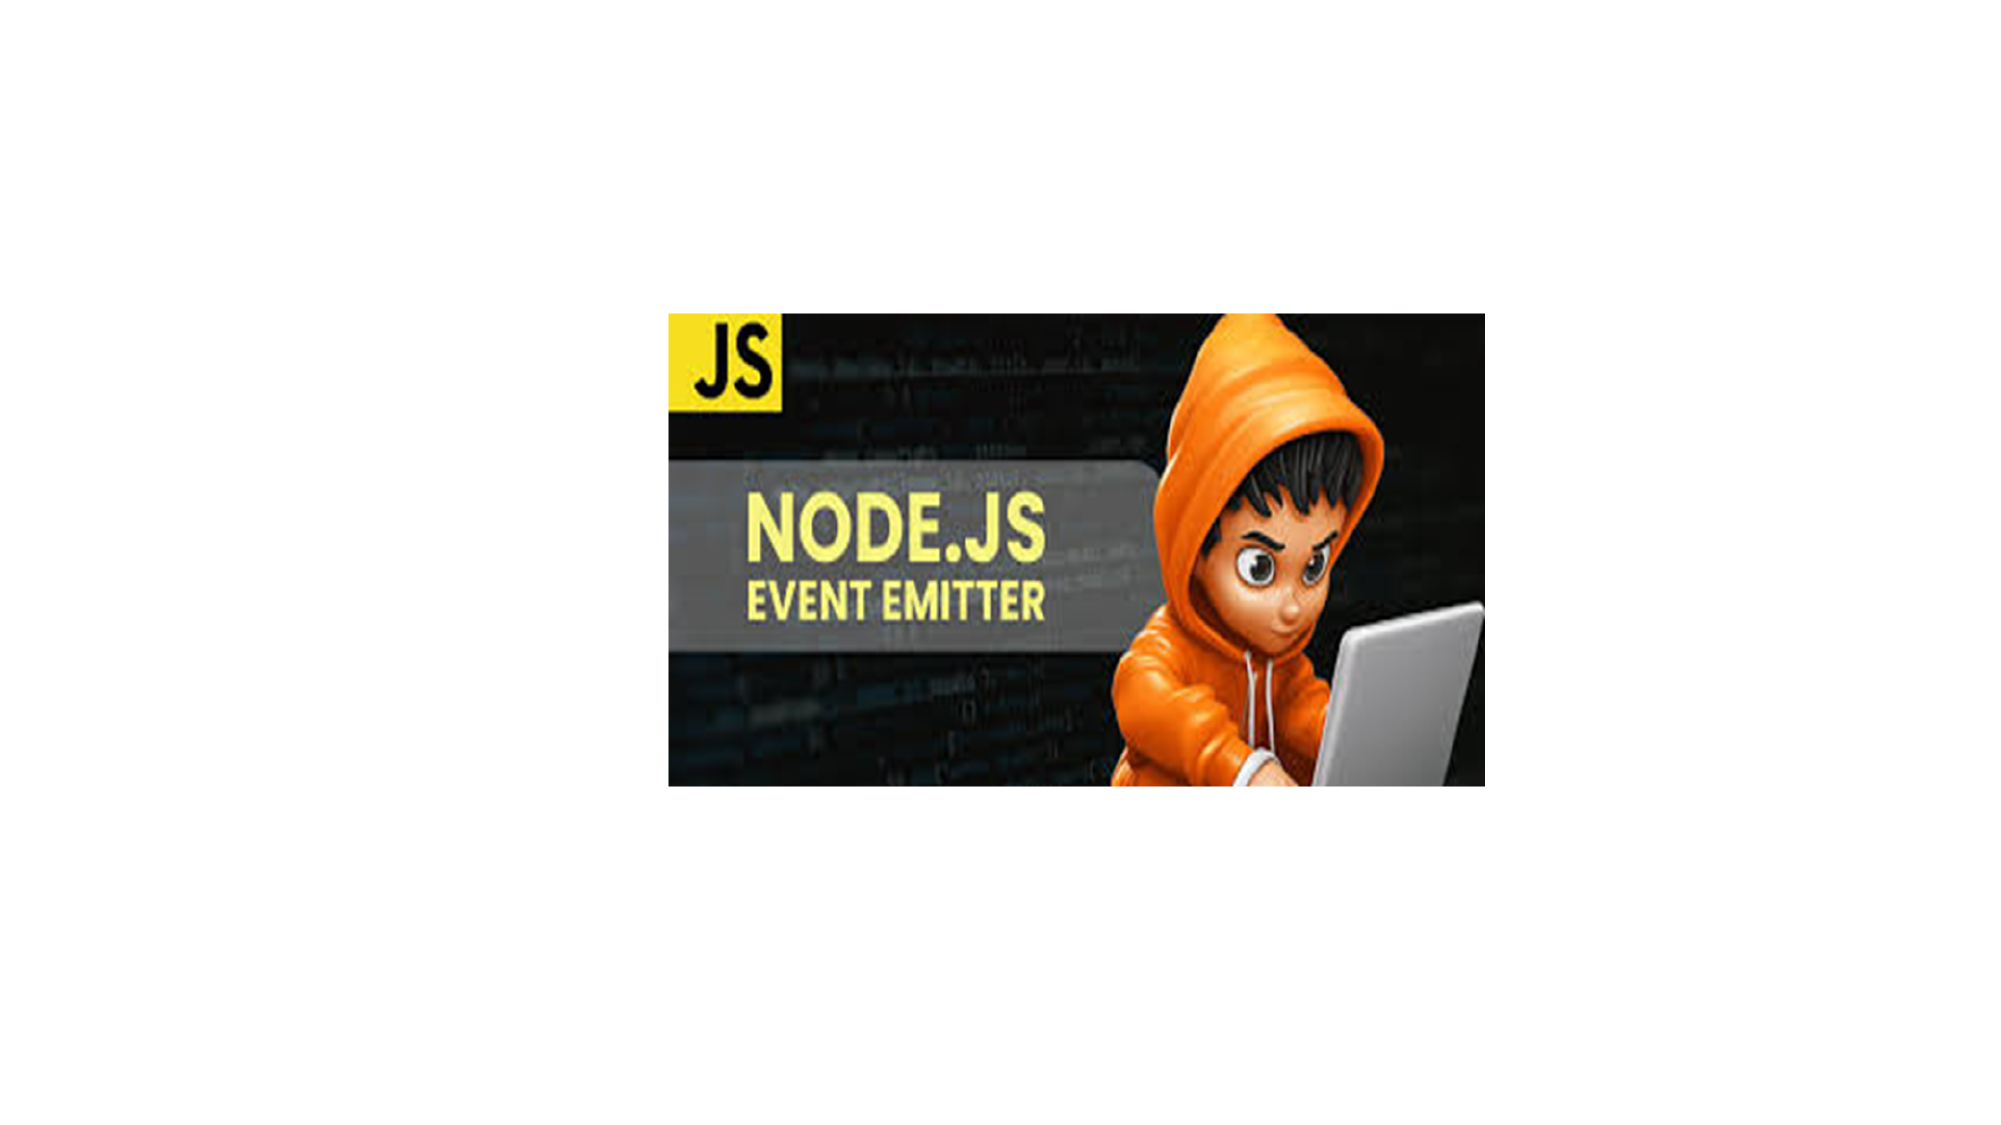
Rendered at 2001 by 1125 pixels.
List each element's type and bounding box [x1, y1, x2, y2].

list [298, 160, 1838, 938]
